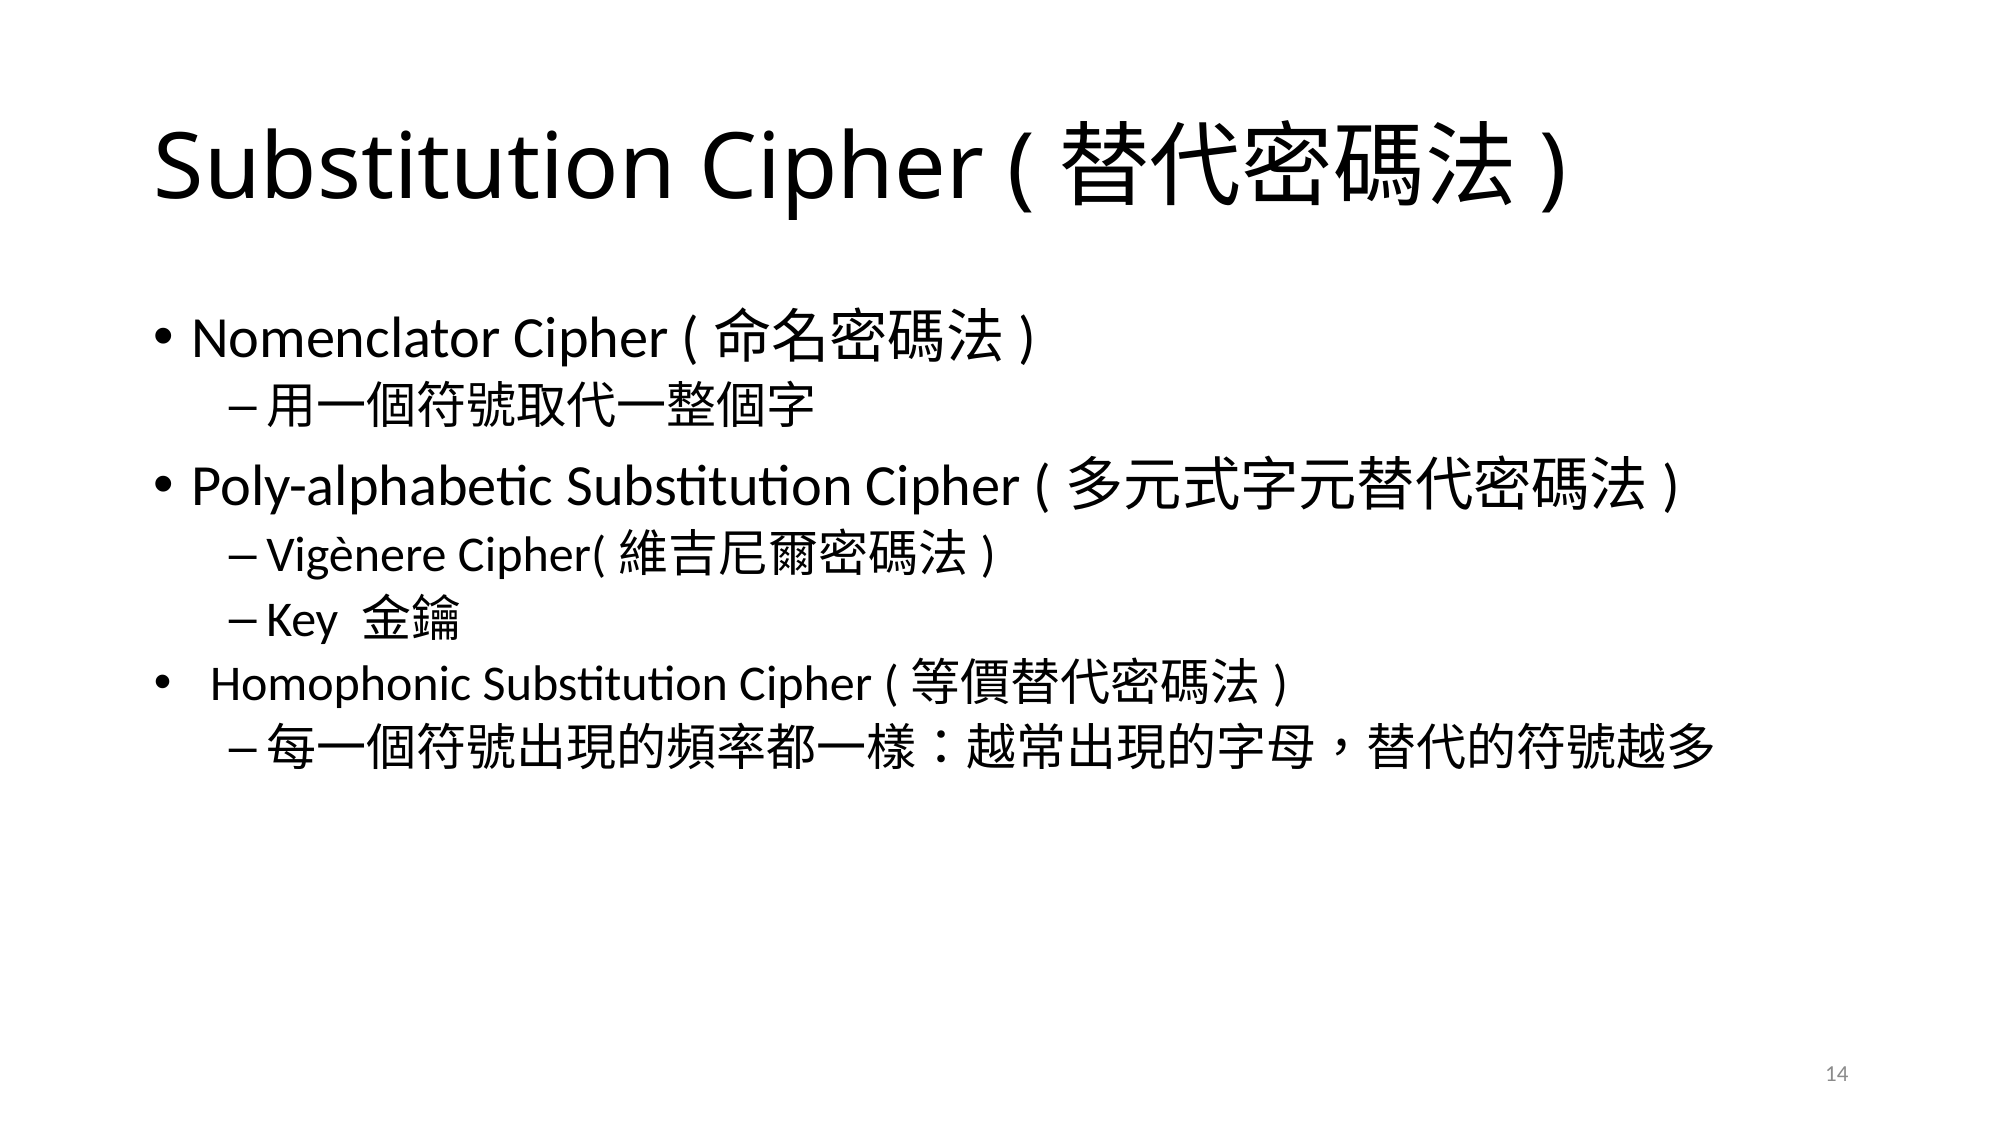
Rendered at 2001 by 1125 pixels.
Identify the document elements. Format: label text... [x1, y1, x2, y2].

title Substitution Cipher (替代密碼法) [138, 60, 1864, 278]
slide_number 14 [1413, 1042, 1864, 1103]
list Nomenclator Cipher (命名密碼法) 用一個符號取代一整個字 Poly-alphabetic Substitution Cipher (多元式字元替代密碼法) Vigènere Cipher(維吉尼爾密碼法) Key 金鑰 Homophonic Substitution Cipher (等價替代密碼法) 每一個符號出現的頻率都一樣：越常出現的字母，替代的符號越多 [138, 299, 1864, 1014]
